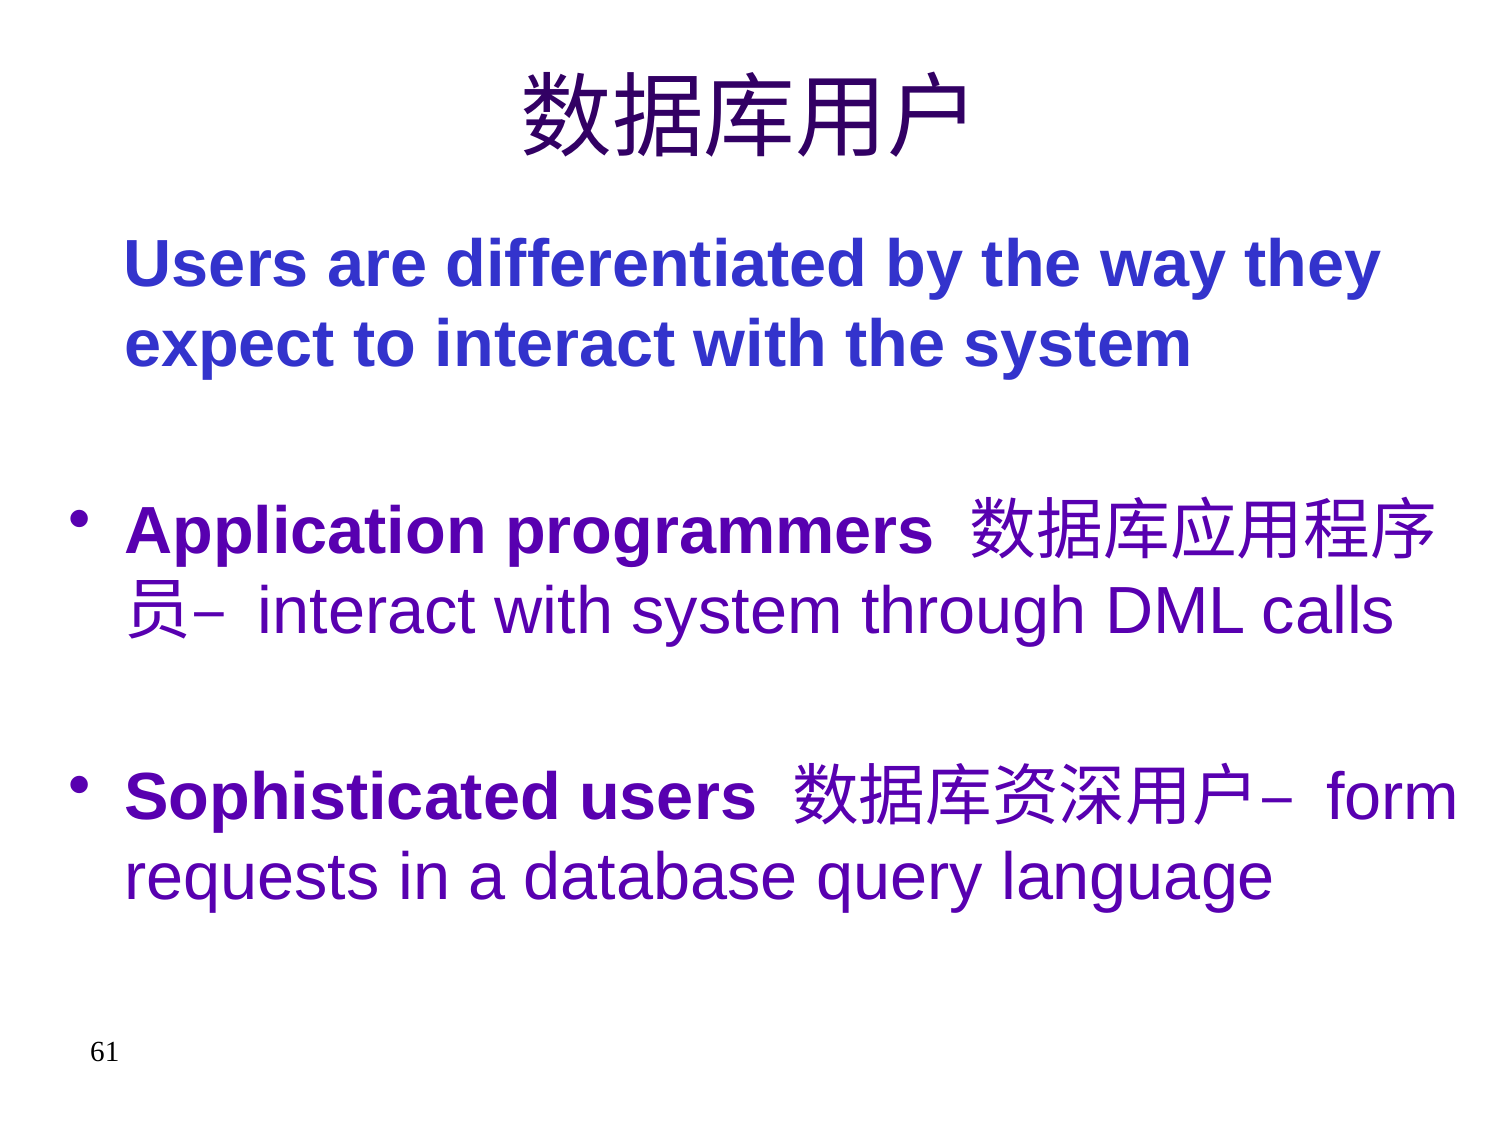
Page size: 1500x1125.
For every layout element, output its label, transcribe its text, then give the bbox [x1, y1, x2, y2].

list Users are differentiated by the way they expect to interact with the system Application programmers 数据库应用程序员– interact with system through DML calls Sophisticated users 数据库资深用户– form requests in a database query language [53, 212, 1483, 1044]
title 数据库用户 [75, 19, 1425, 207]
slide_number 61 [74, 1044, 426, 1103]
